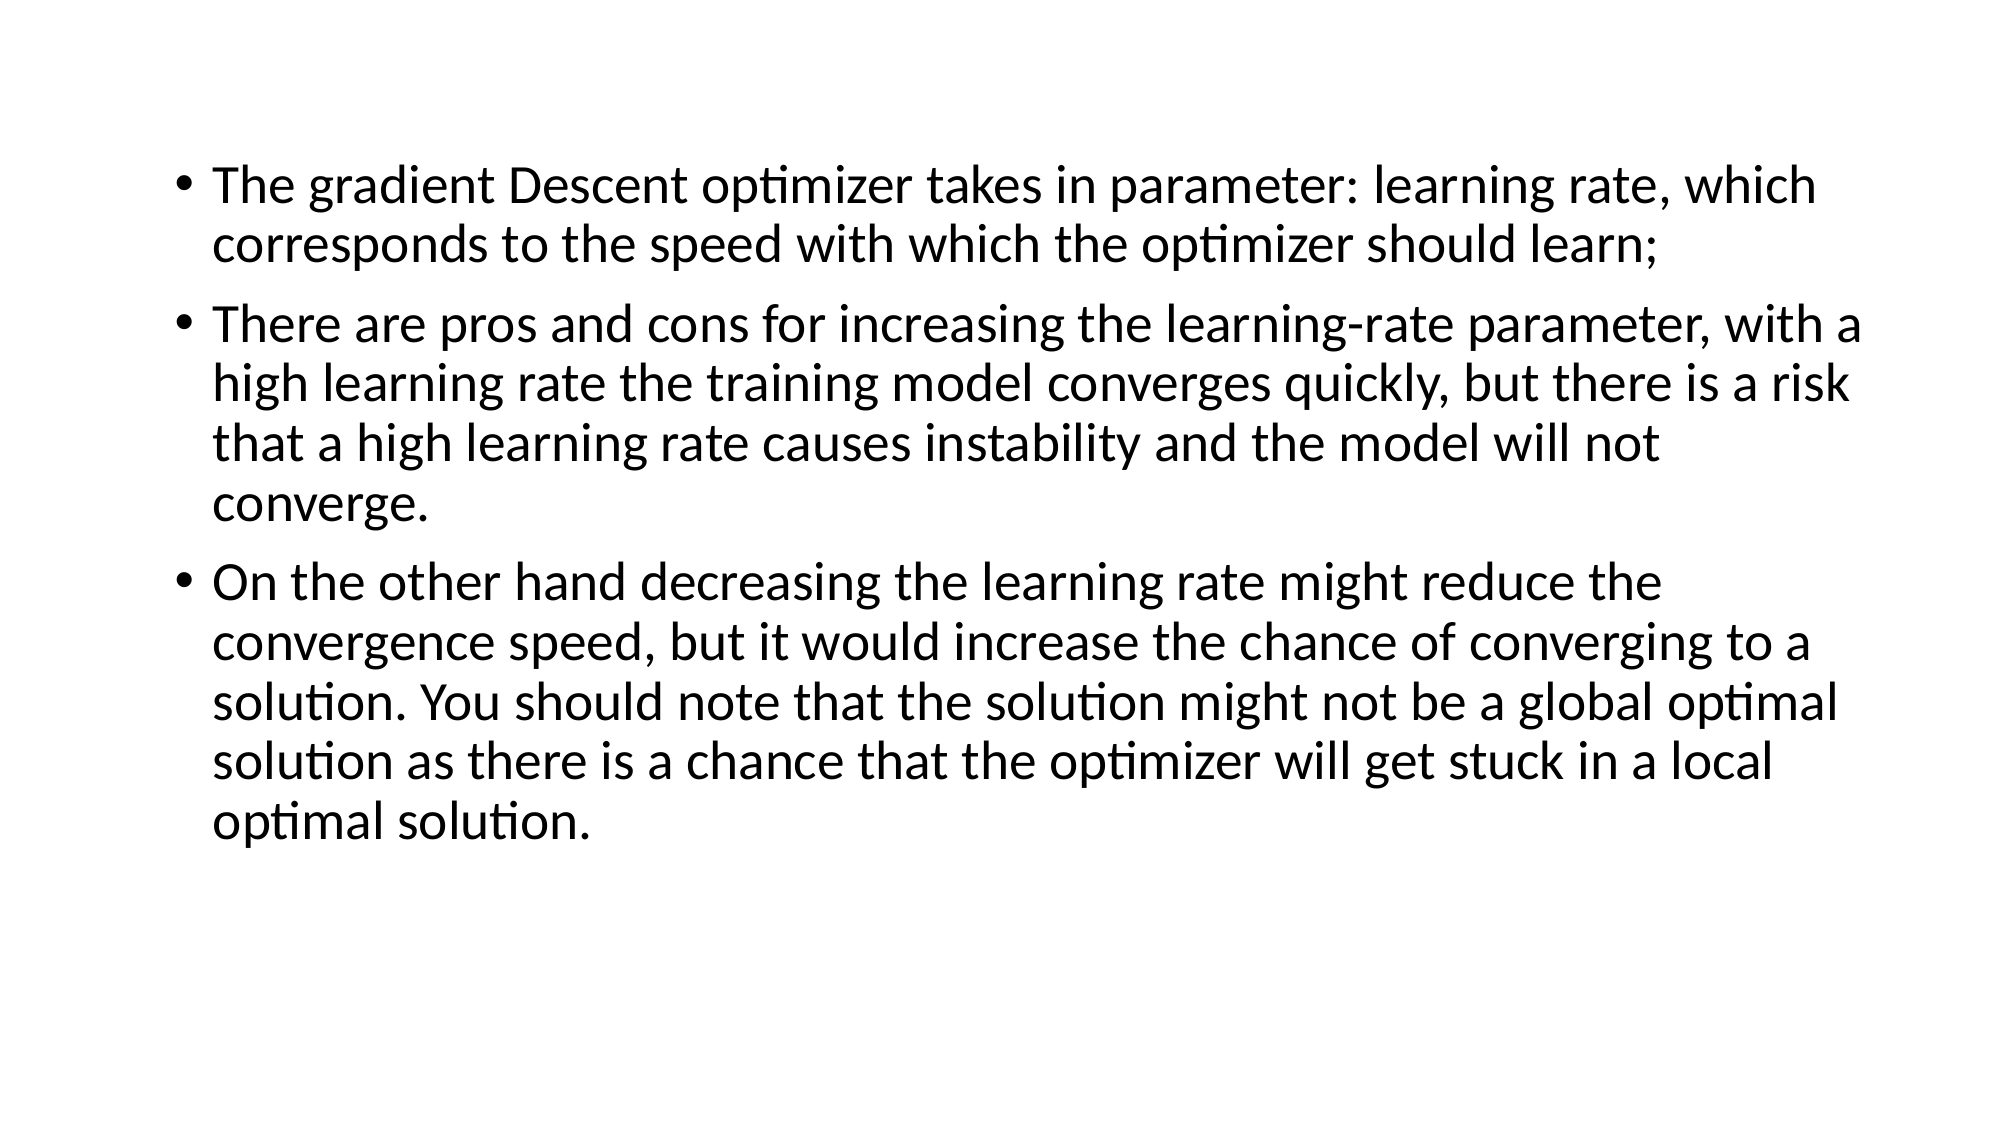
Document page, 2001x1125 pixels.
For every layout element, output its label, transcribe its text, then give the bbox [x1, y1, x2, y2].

list The gradient Descent optimizer takes in parameter: learning rate, which corresponds to the speed with which the optimizer should learn; There are pros and cons for increasing the learning-rate parameter, with a high learning rate the training model converges quickly, but there is a risk that a high learning rate causes instability and the model will not converge. On the other hand decreasing the learning rate might reduce the convergence speed, but it would increase the chance of converging to a solution. You should note that the solution might not be a global optimal solution as there is a chance that the optimizer will get stuck in a local optimal solution. [159, 147, 1885, 862]
